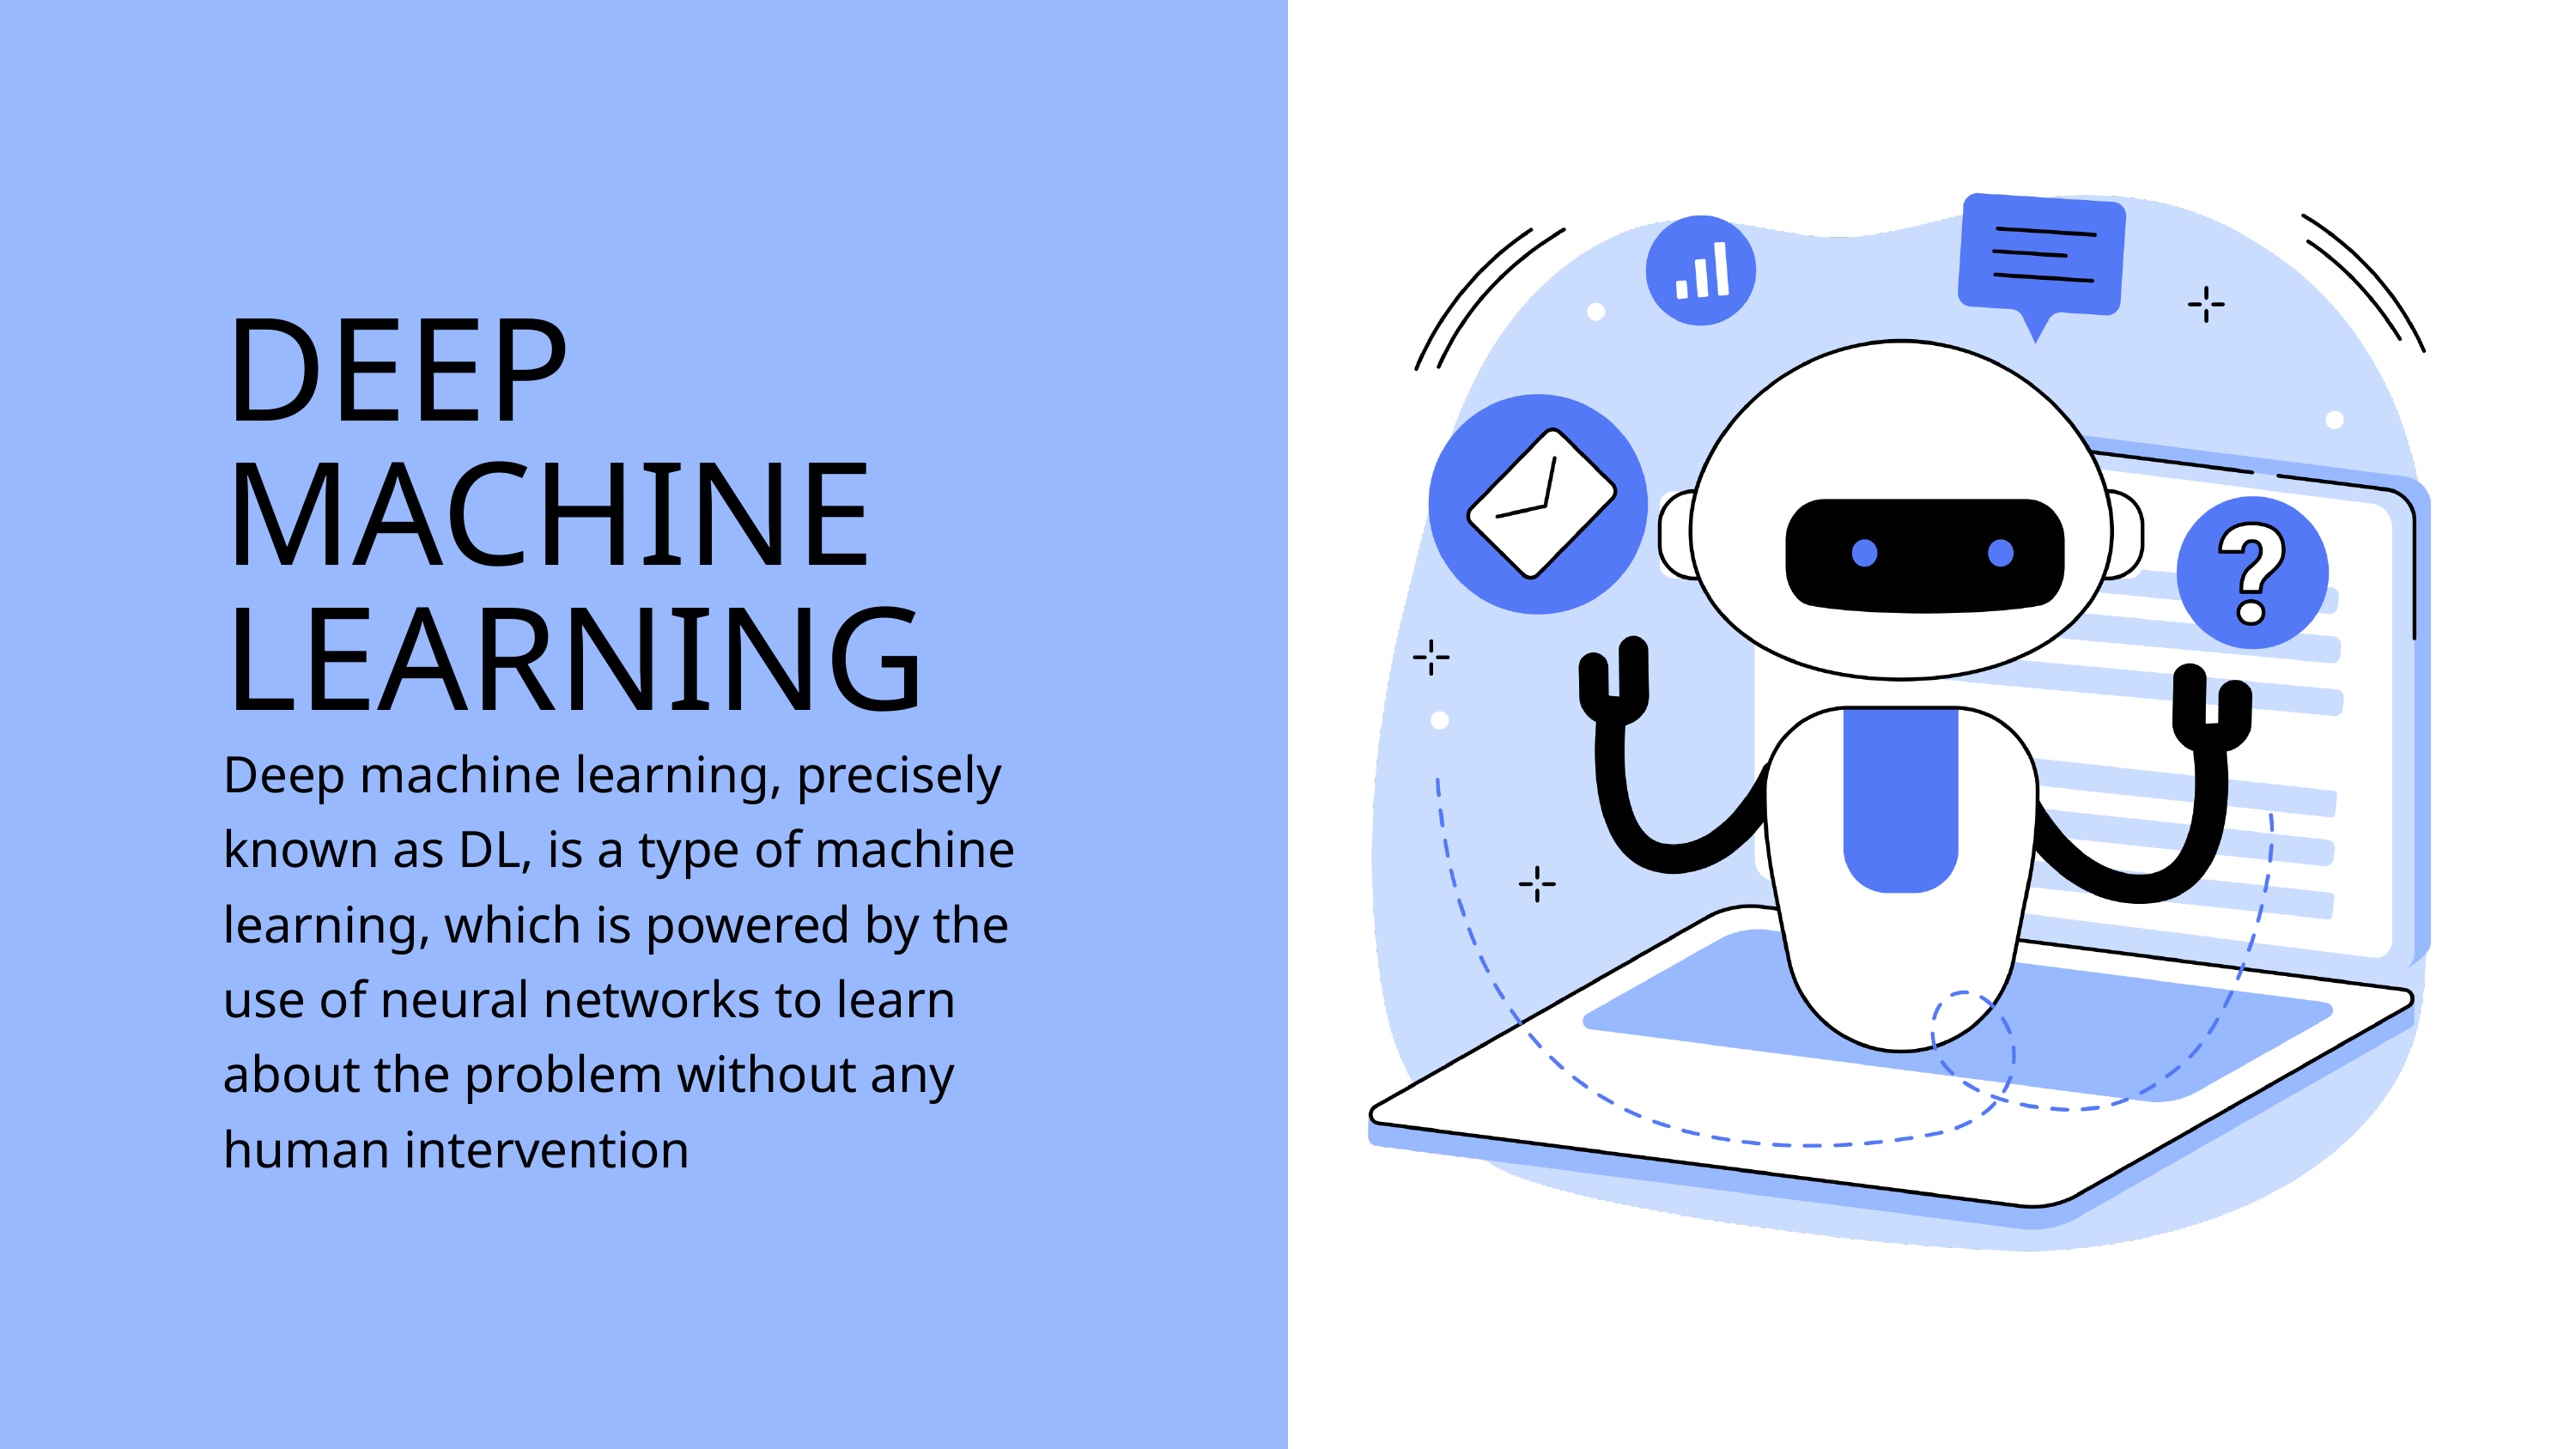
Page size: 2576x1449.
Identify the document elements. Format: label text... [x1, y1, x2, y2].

text_box Deep machine learning, precisely known as DL, is a type of machine learning, which is powered by the use of neural networks to learn about the problem without any human intervention [222, 739, 1085, 1179]
text_box DEEP MACHINE LEARNING [222, 305, 1085, 739]
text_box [1287, 0, 2576, 1449]
